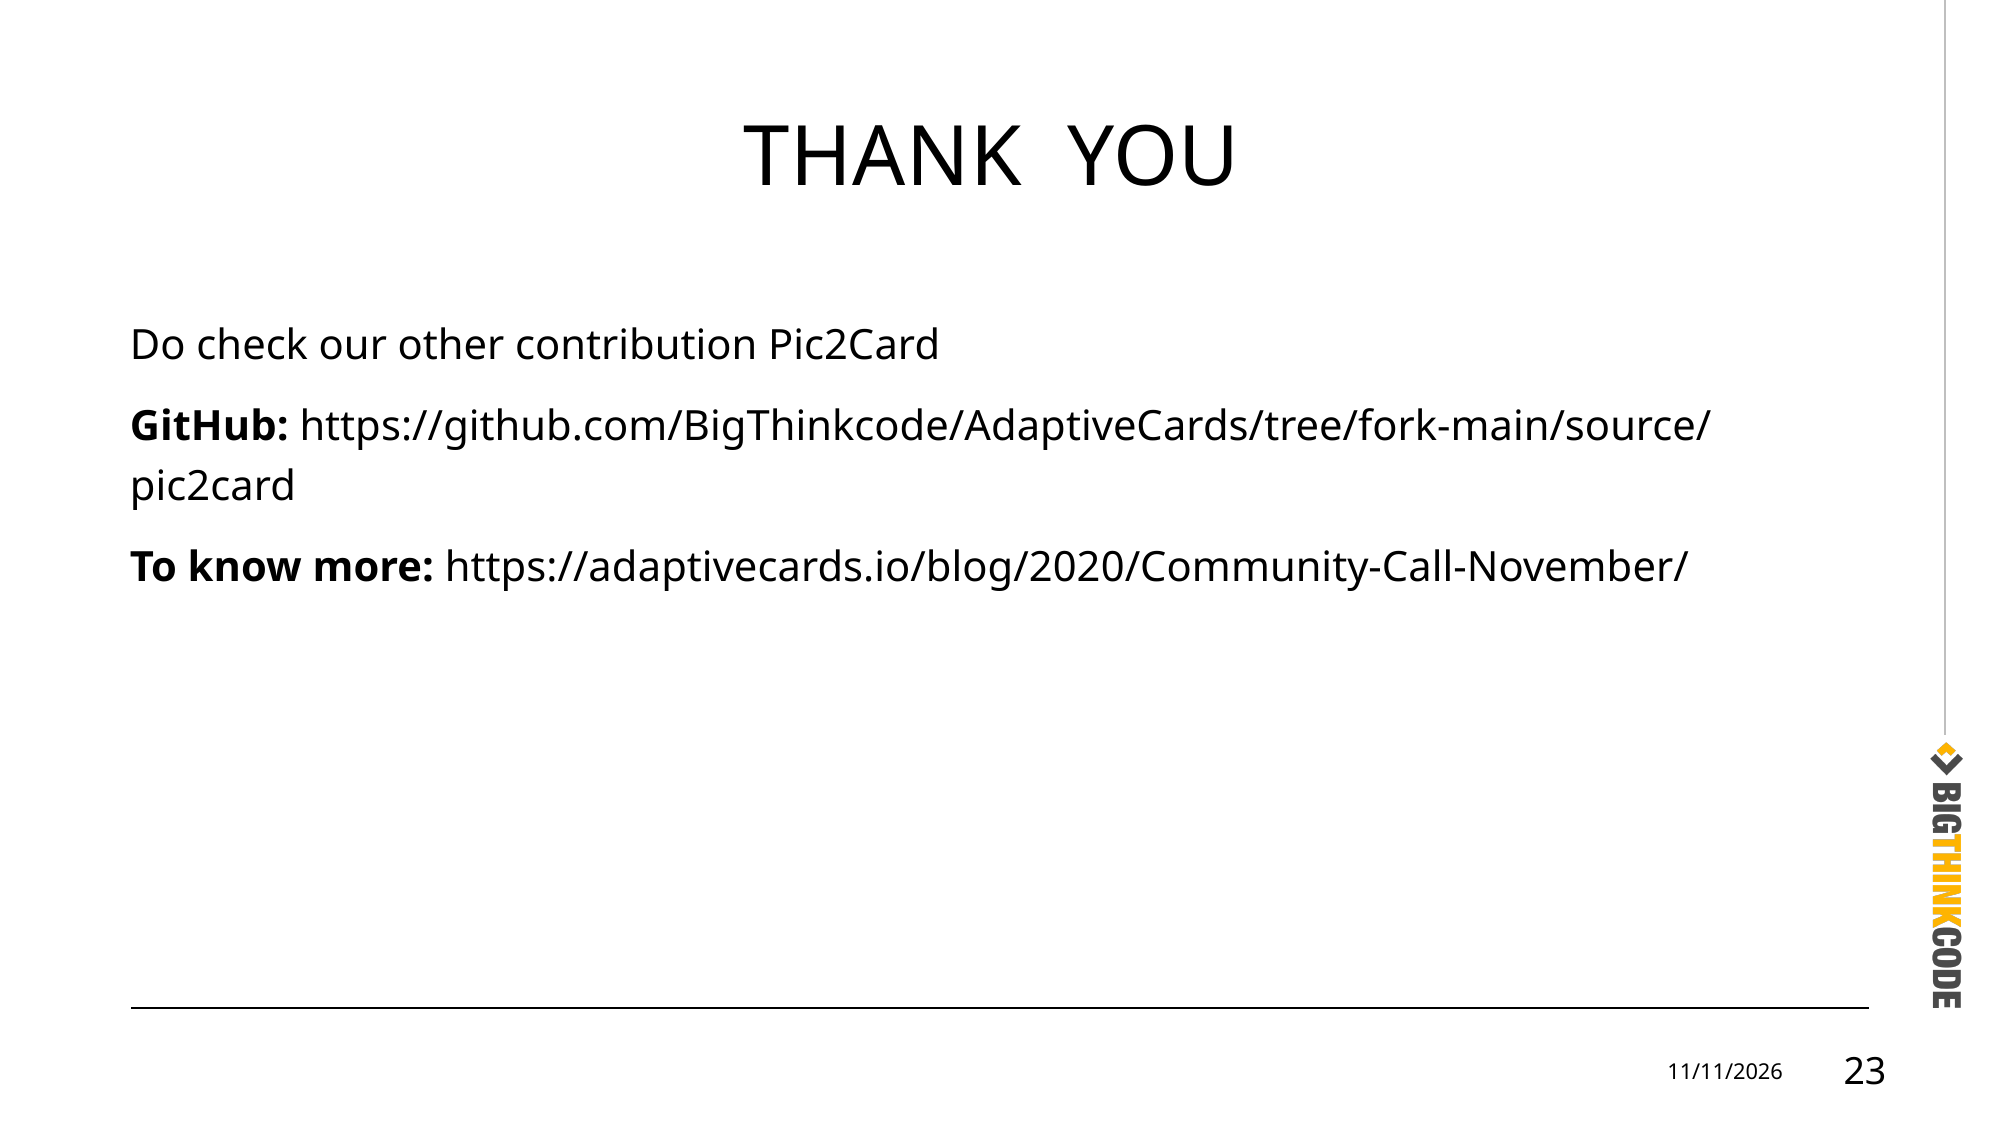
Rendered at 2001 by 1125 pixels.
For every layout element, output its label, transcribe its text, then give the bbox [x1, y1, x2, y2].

list Do check our other contribution Pic2Card GitHub: https://github.com/BigThinkcode/AdaptiveCards/tree/fork-main/source/pic2card To know more: https://adaptivecards.io/blog/2020/Community-Call-November/ [114, 300, 1869, 897]
picture [1931, 743, 1963, 1008]
slide_number 23 [1791, 1042, 1902, 1103]
title Thank you [114, 40, 1869, 265]
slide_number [1372, 1042, 1791, 1103]
